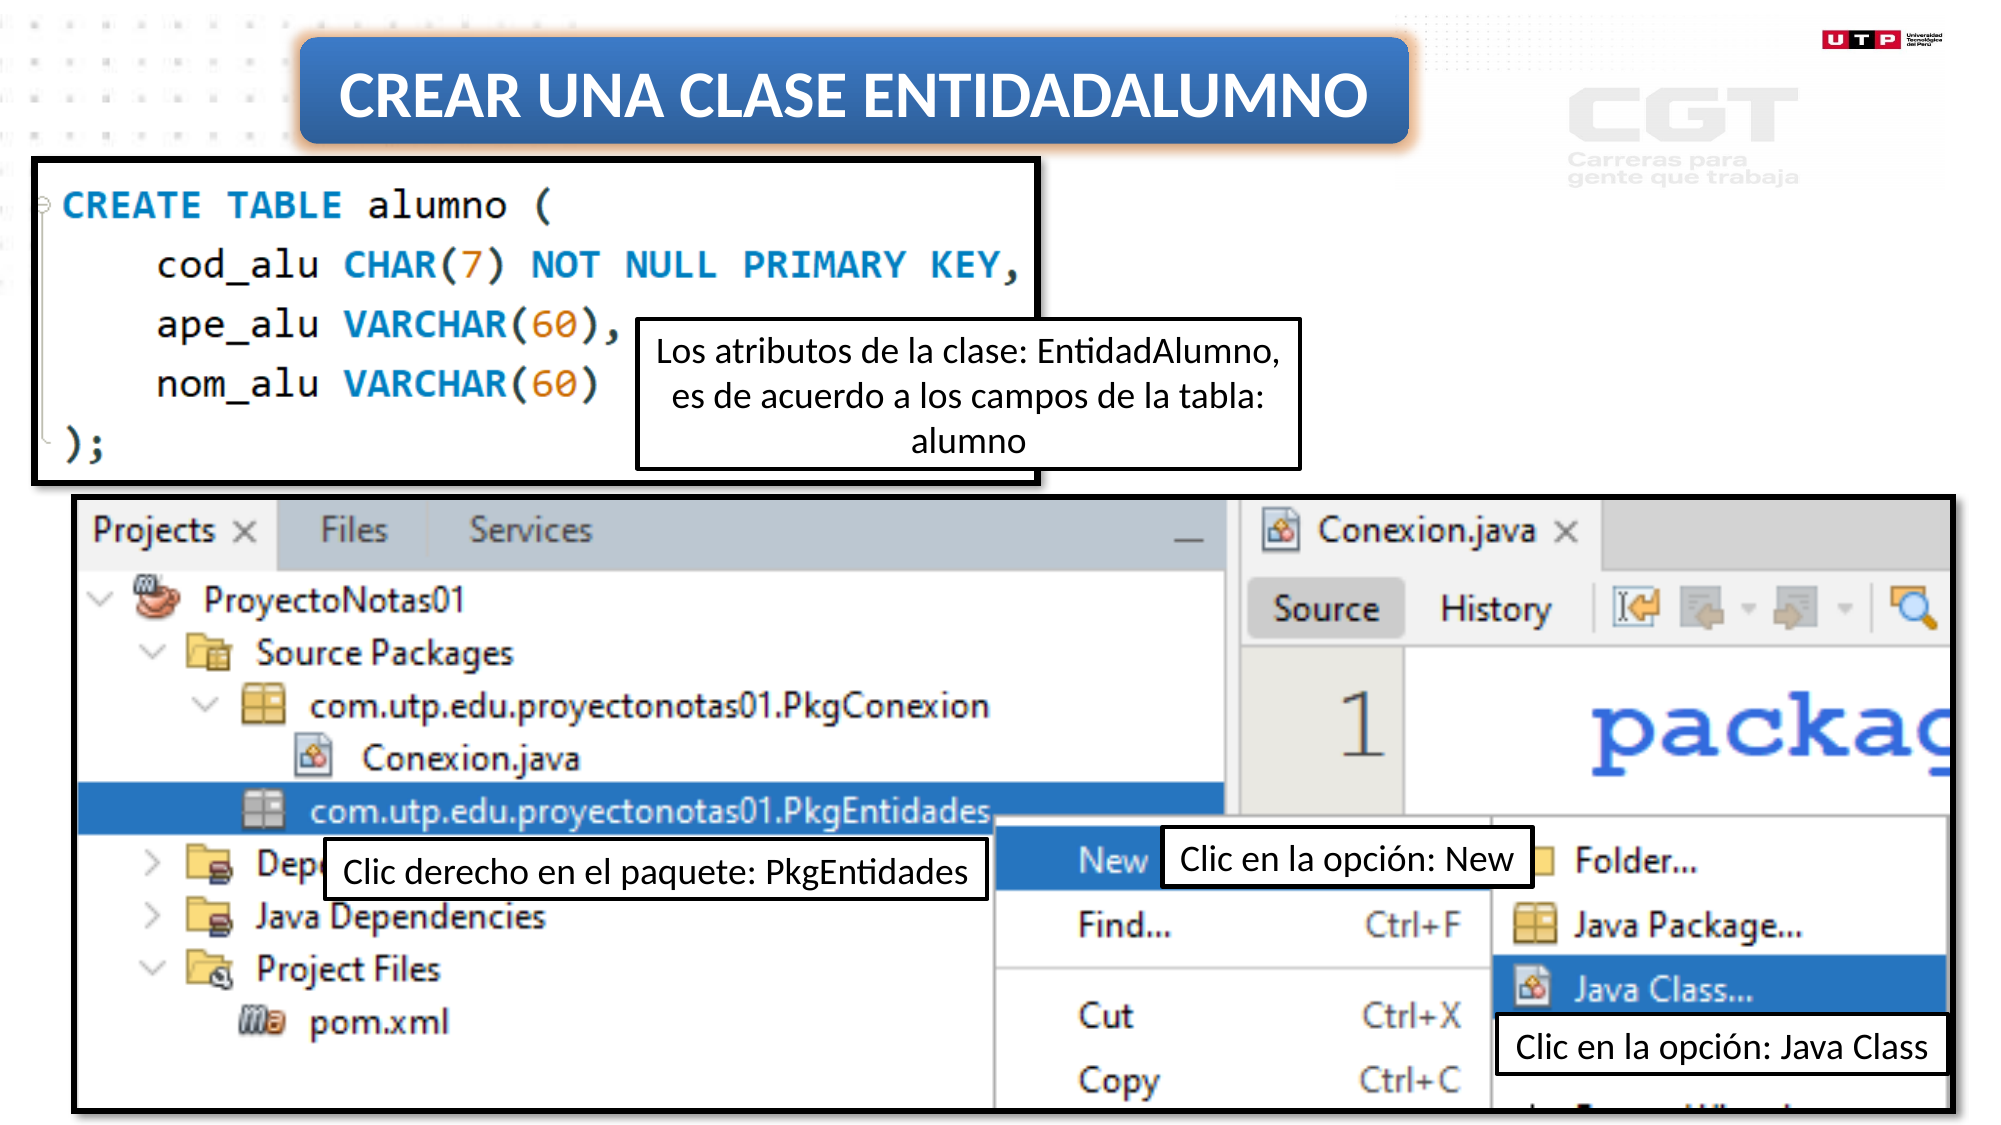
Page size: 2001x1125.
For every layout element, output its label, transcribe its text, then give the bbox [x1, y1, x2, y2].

text_box Los atributos de la clase: EntidadAlumno, es de acuerdo a los campos de la tabla: alumno [1038, 317, 1302, 471]
picture [76, 499, 1951, 1108]
text_box CREAR UNA CLASE ENTIDADALUMNO [300, 37, 1410, 144]
picture [37, 162, 1035, 480]
picture [0, 14, 588, 625]
picture [1395, 14, 1945, 190]
